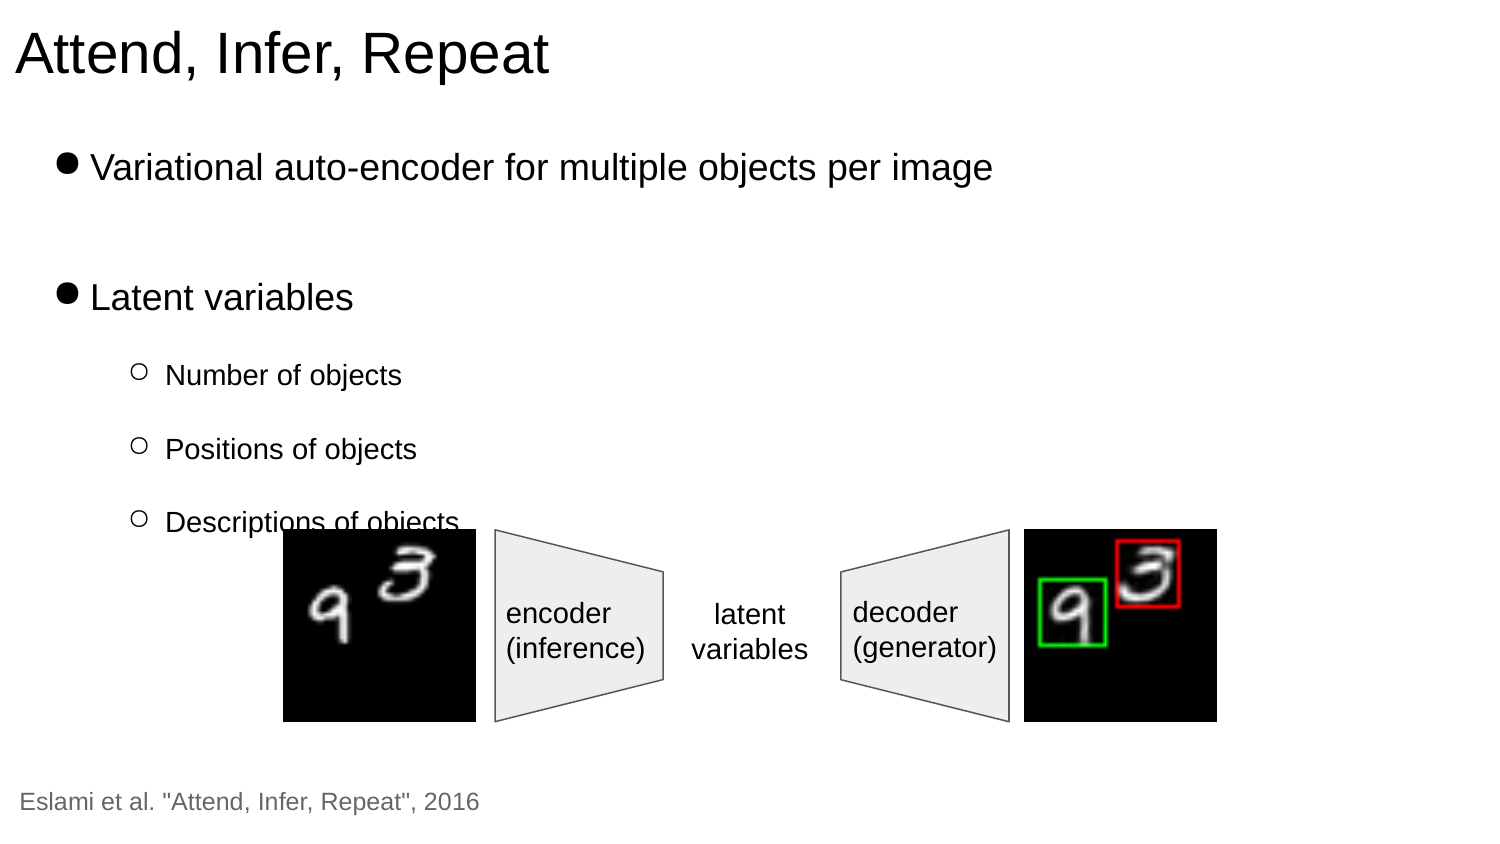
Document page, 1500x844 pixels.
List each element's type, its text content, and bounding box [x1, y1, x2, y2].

list Variational auto-encoder for multiple objects per image Latent variables Number of objects Positions of objects Descriptions of objects [0, 121, 1449, 765]
text_box Eslami et al. "Attend, Infer, Repeat", 2016 [4, 770, 1403, 827]
text_box latent variables [661, 580, 839, 648]
title Attend, Infer, Repeat [0, 0, 1398, 94]
text_box [495, 529, 664, 579]
text_box [840, 634, 1010, 722]
text_box encoder (inference) [490, 579, 669, 634]
picture [283, 529, 476, 723]
text_box [840, 529, 1010, 578]
text_box [495, 634, 664, 722]
text_box decoder (generator) [837, 578, 1016, 634]
picture [1023, 529, 1217, 723]
